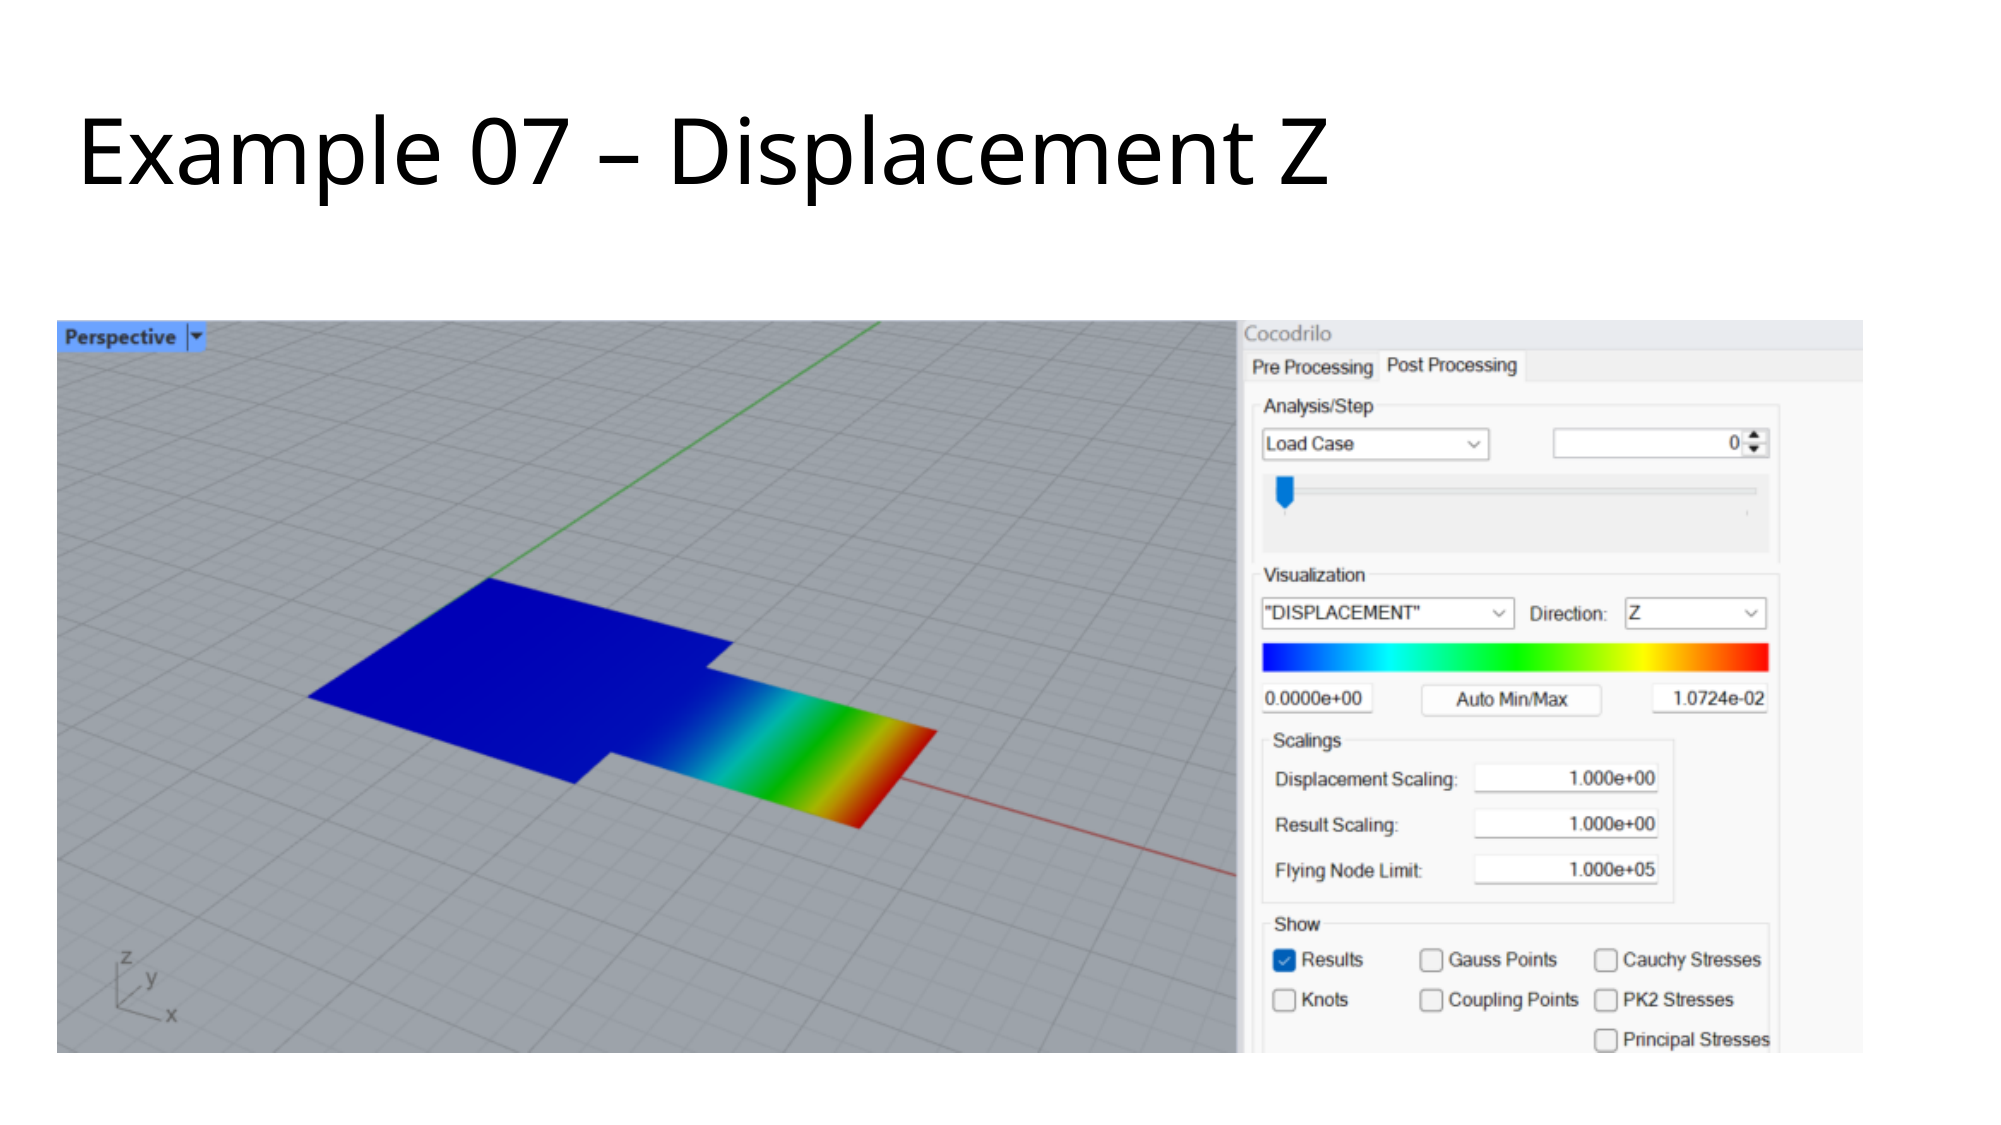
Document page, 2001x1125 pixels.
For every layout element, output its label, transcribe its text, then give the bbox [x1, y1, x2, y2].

text_box Example 07 – Displacement Z [60, 46, 2000, 264]
picture [57, 320, 1863, 1054]
